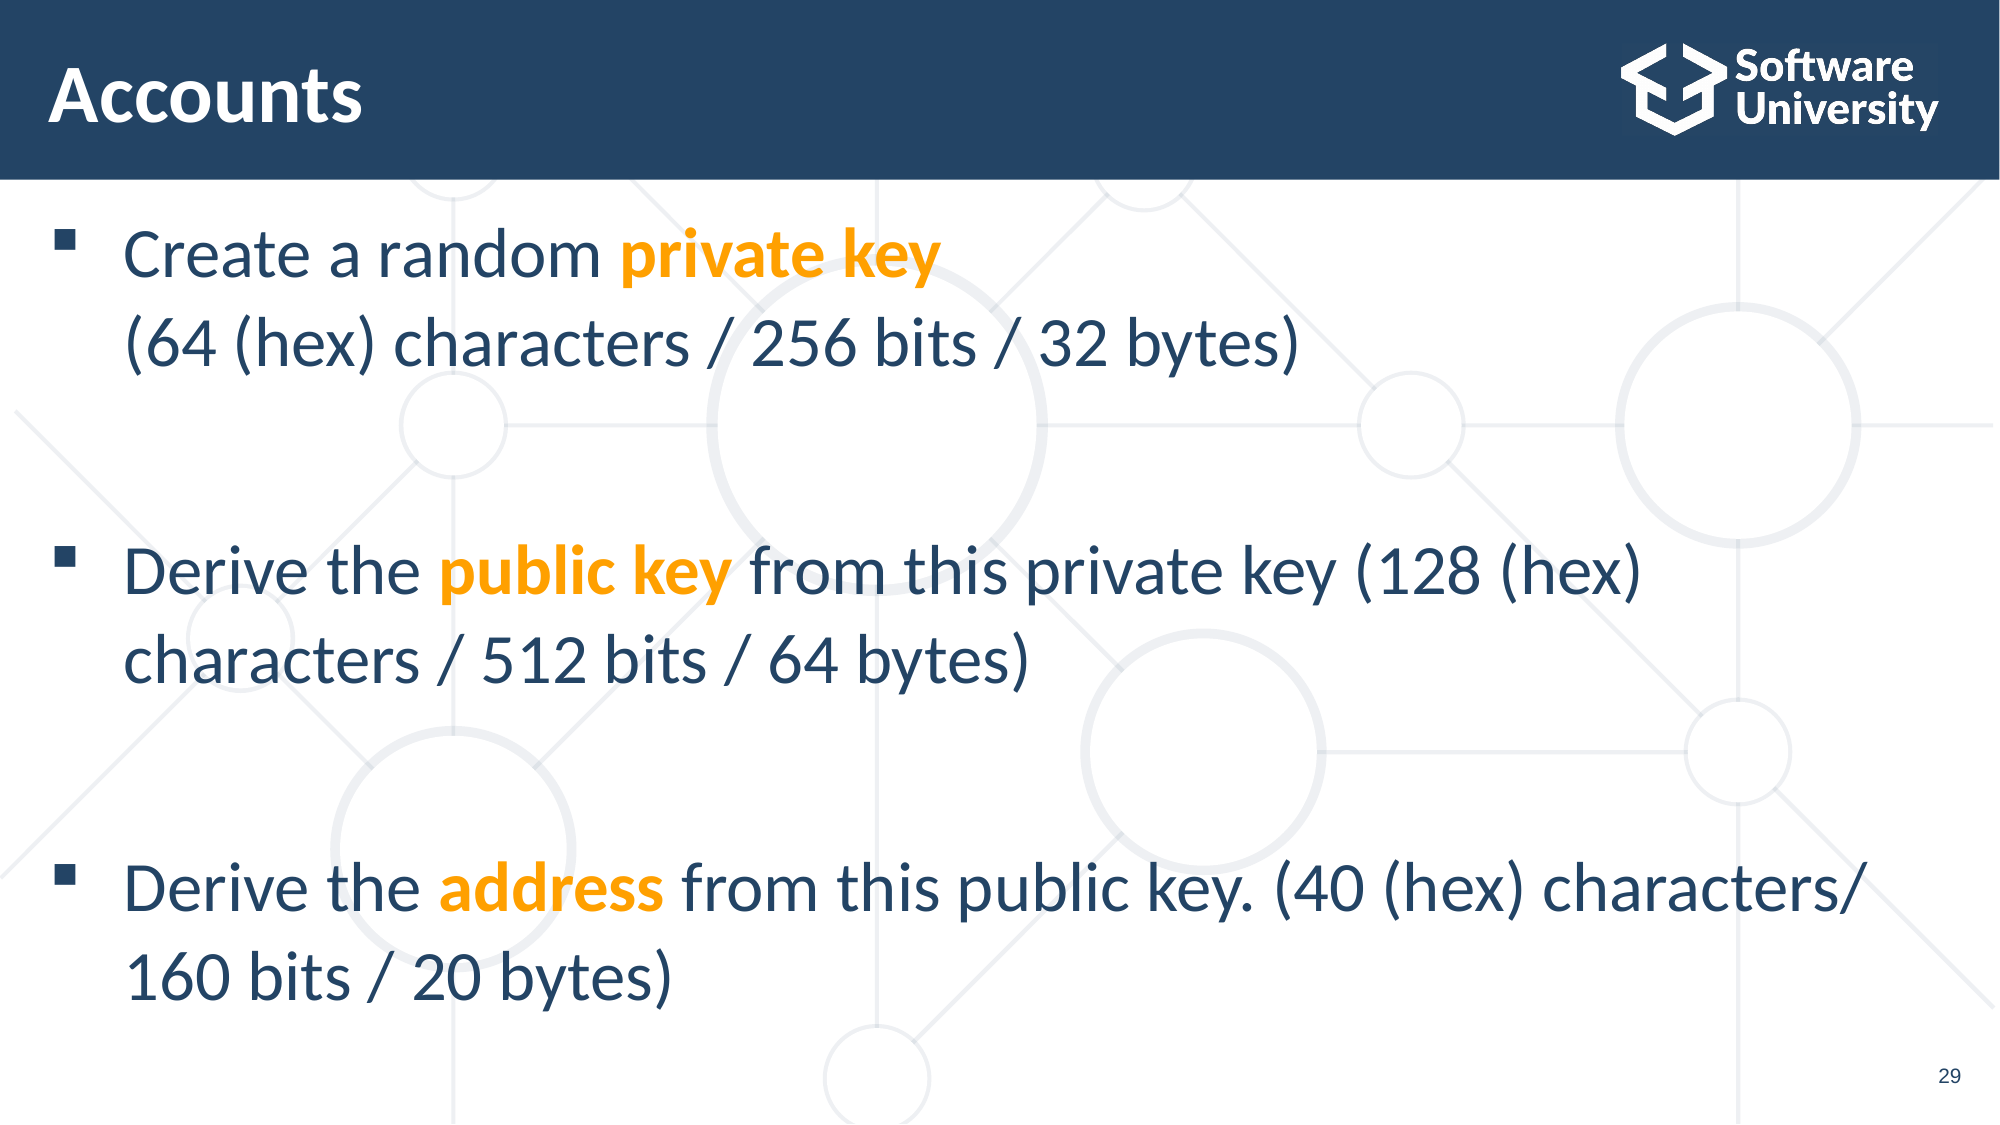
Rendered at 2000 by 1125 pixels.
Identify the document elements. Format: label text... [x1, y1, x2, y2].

list Create a random private key (64 (hex) characters / 256 bits / 32 bytes) Derive the public key from this private key (128 (hex) characters / 512 bits / 64 bytes) Derive the address from this public key. (40 (hex) characters/ 160 bits / 20 bytes) [31, 196, 1970, 1050]
slide_number 29 [1896, 1049, 1968, 1101]
title Accounts [31, 16, 1591, 162]
picture [1621, 43, 1939, 136]
